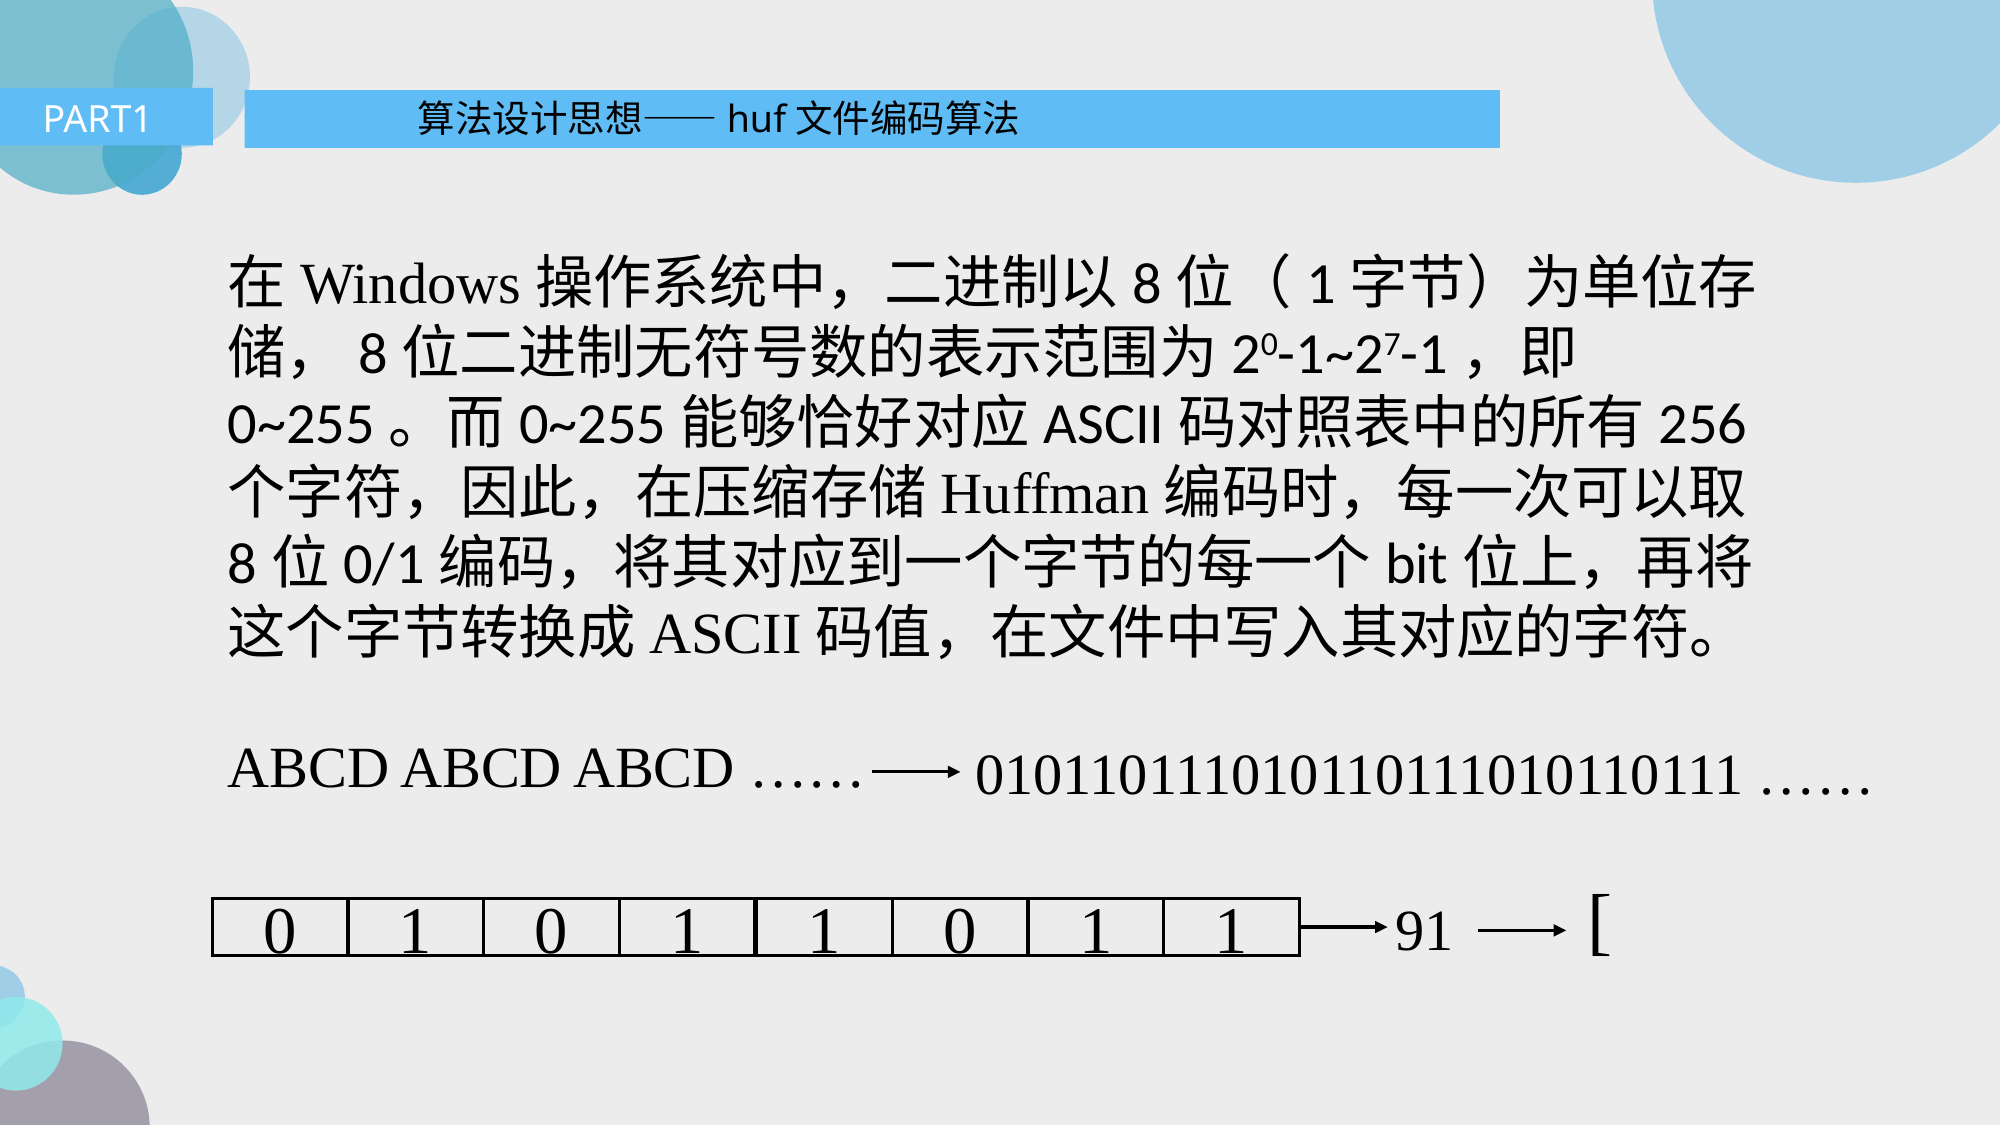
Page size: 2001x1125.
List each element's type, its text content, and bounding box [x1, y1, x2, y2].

text_box 010110111010110111010110111 …… [960, 728, 1996, 814]
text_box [212, 898, 1300, 956]
text_box 91 [1380, 884, 1492, 969]
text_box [0, 0, 250, 195]
text_box ABCD ABCD ABCD …… [212, 721, 1034, 807]
text_box [ [1572, 863, 1684, 969]
text_box 算法设计思想——huf文件编码算法 [403, 87, 1159, 148]
text_box 在Windows操作系统中，二进制以8位（1字节）为单位存储，8位二进制无符号数的表示范围为20-1~27-1，即0~255。而0~255能够恰好对应ASCII码对照表中的所有256个字符，因此，在压缩存储Huffman编码时，每一次可以取8位0/1编码，将其对应到一个字节的每一个bit位上，再将这个字节转换成ASCII码值，在文件中写入其对应的字符。 [213, 237, 1780, 673]
text_box [1653, 0, 2000, 183]
text_box [250, 89, 1501, 149]
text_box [0, 966, 150, 1125]
